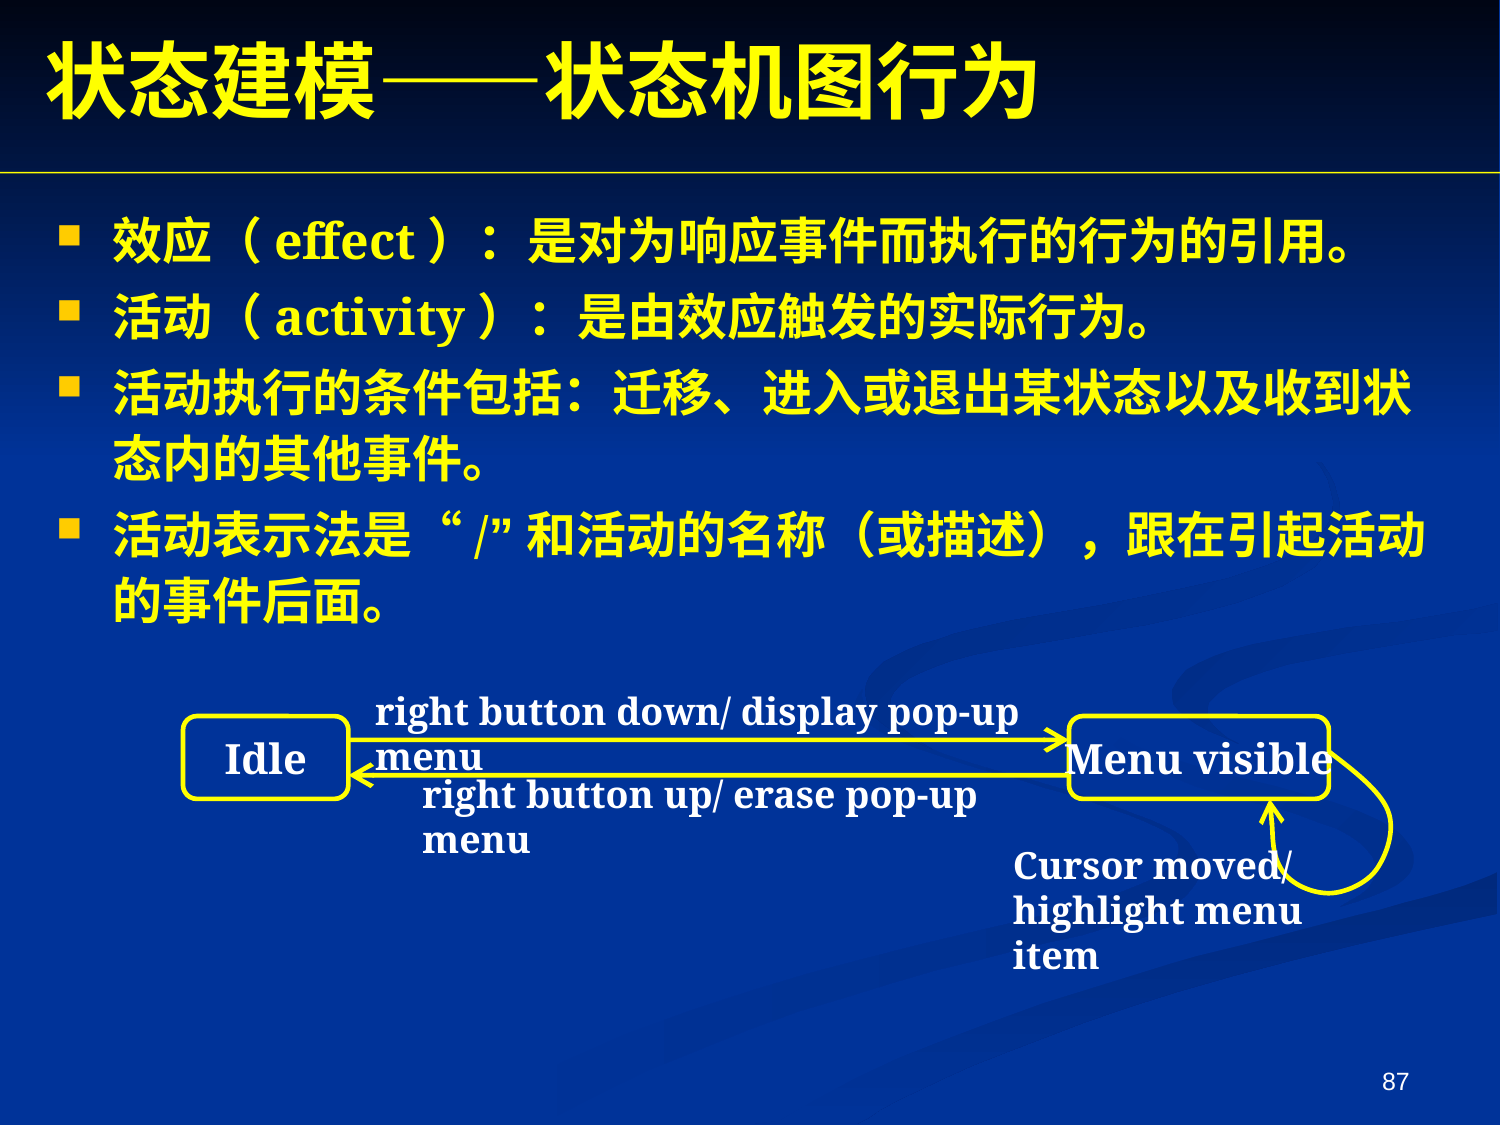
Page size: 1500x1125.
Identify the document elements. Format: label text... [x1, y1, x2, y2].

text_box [182, 680, 1396, 940]
list 效应（effect）：是对为响应事件而执行的行为的引用。 活动（activity）：是由效应触发的实际行为。 活动执行的条件包括：迁移、进入或退出某状态以及收到状态内的其他事件。 活动表示法是“/”和活动的名称（或描述），跟在引起活动的事件后面。 [40, 196, 1448, 776]
text_box 状态建模——状态机图行为 [29, 21, 1380, 138]
slide_number 87 [1074, 1024, 1426, 1104]
